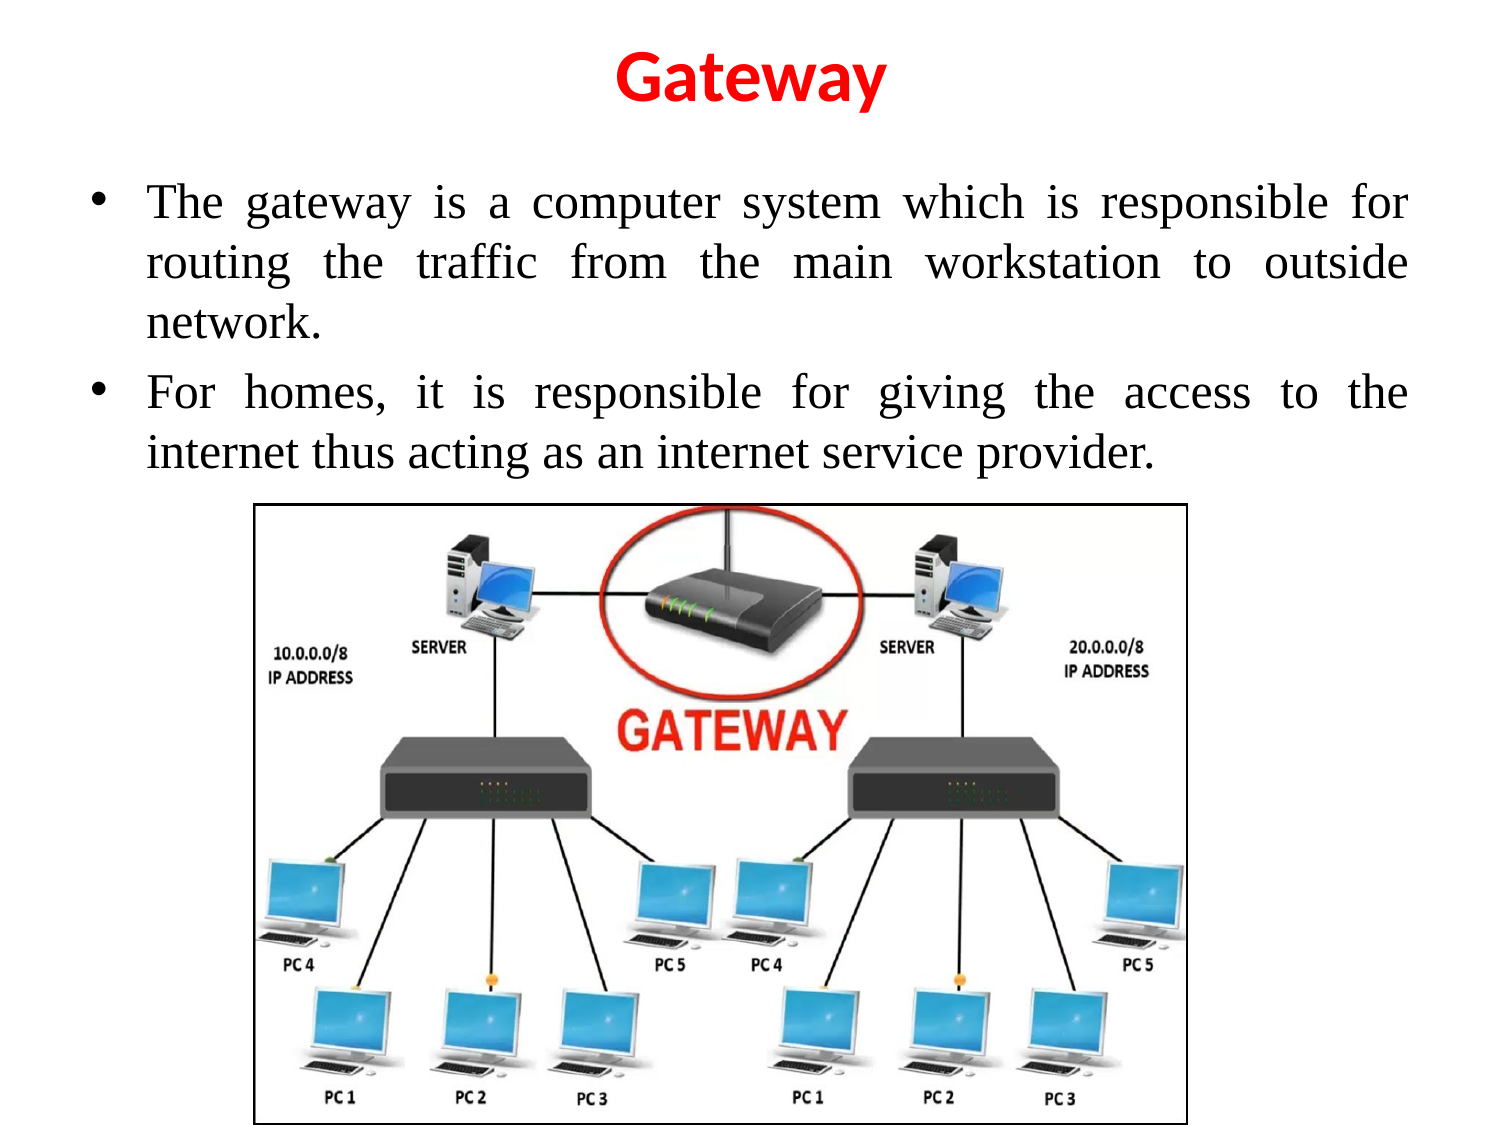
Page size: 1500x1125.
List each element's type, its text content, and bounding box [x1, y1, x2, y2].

title Gateway [76, 7, 1427, 135]
picture [253, 503, 1188, 1125]
list The gateway is a computer system which is responsible for routing the traffic from the main workstation to outside network. For homes, it is responsible for giving the access to the internet thus acting as an internet service provider. [75, 160, 1425, 1005]
